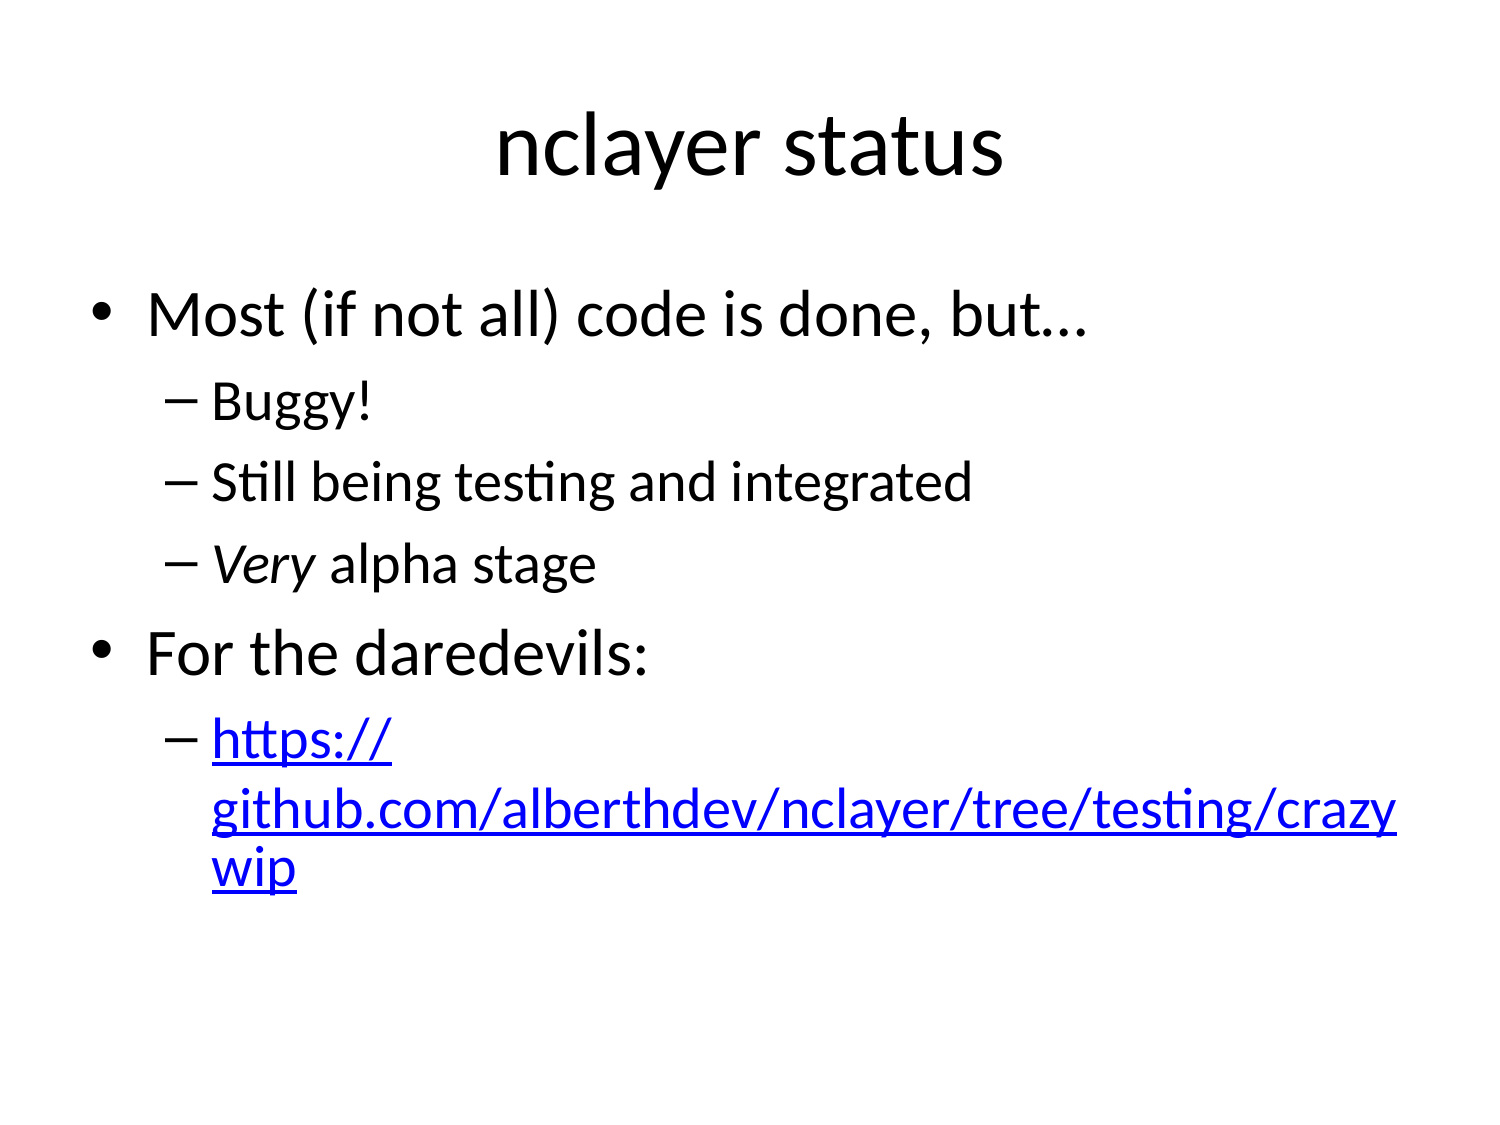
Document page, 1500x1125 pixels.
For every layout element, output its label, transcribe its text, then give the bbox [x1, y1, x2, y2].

list Most (if not all) code is done, but… Buggy! Still being testing and integrated Very alpha stage For the daredevils: https://github.com/alberthdev/nclayer/tree/testing/crazywip [75, 262, 1425, 1005]
title nclayer status [75, 45, 1425, 233]
